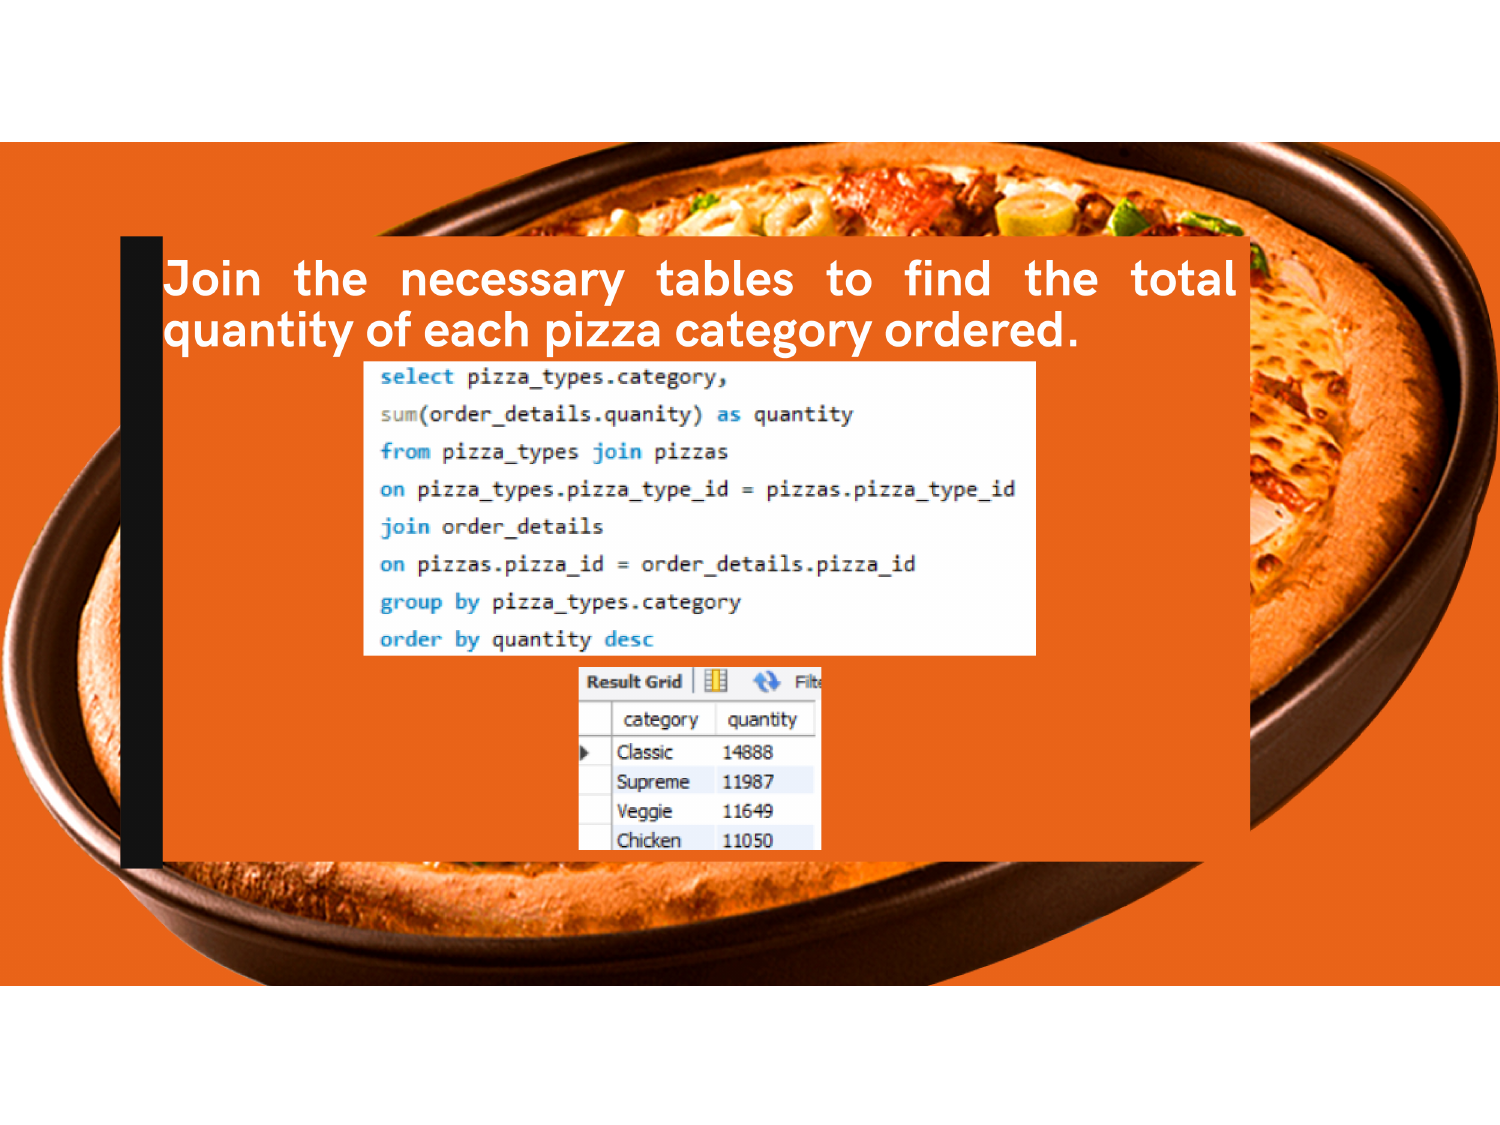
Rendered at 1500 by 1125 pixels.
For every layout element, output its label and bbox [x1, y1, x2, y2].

picture [0, 141, 1500, 987]
